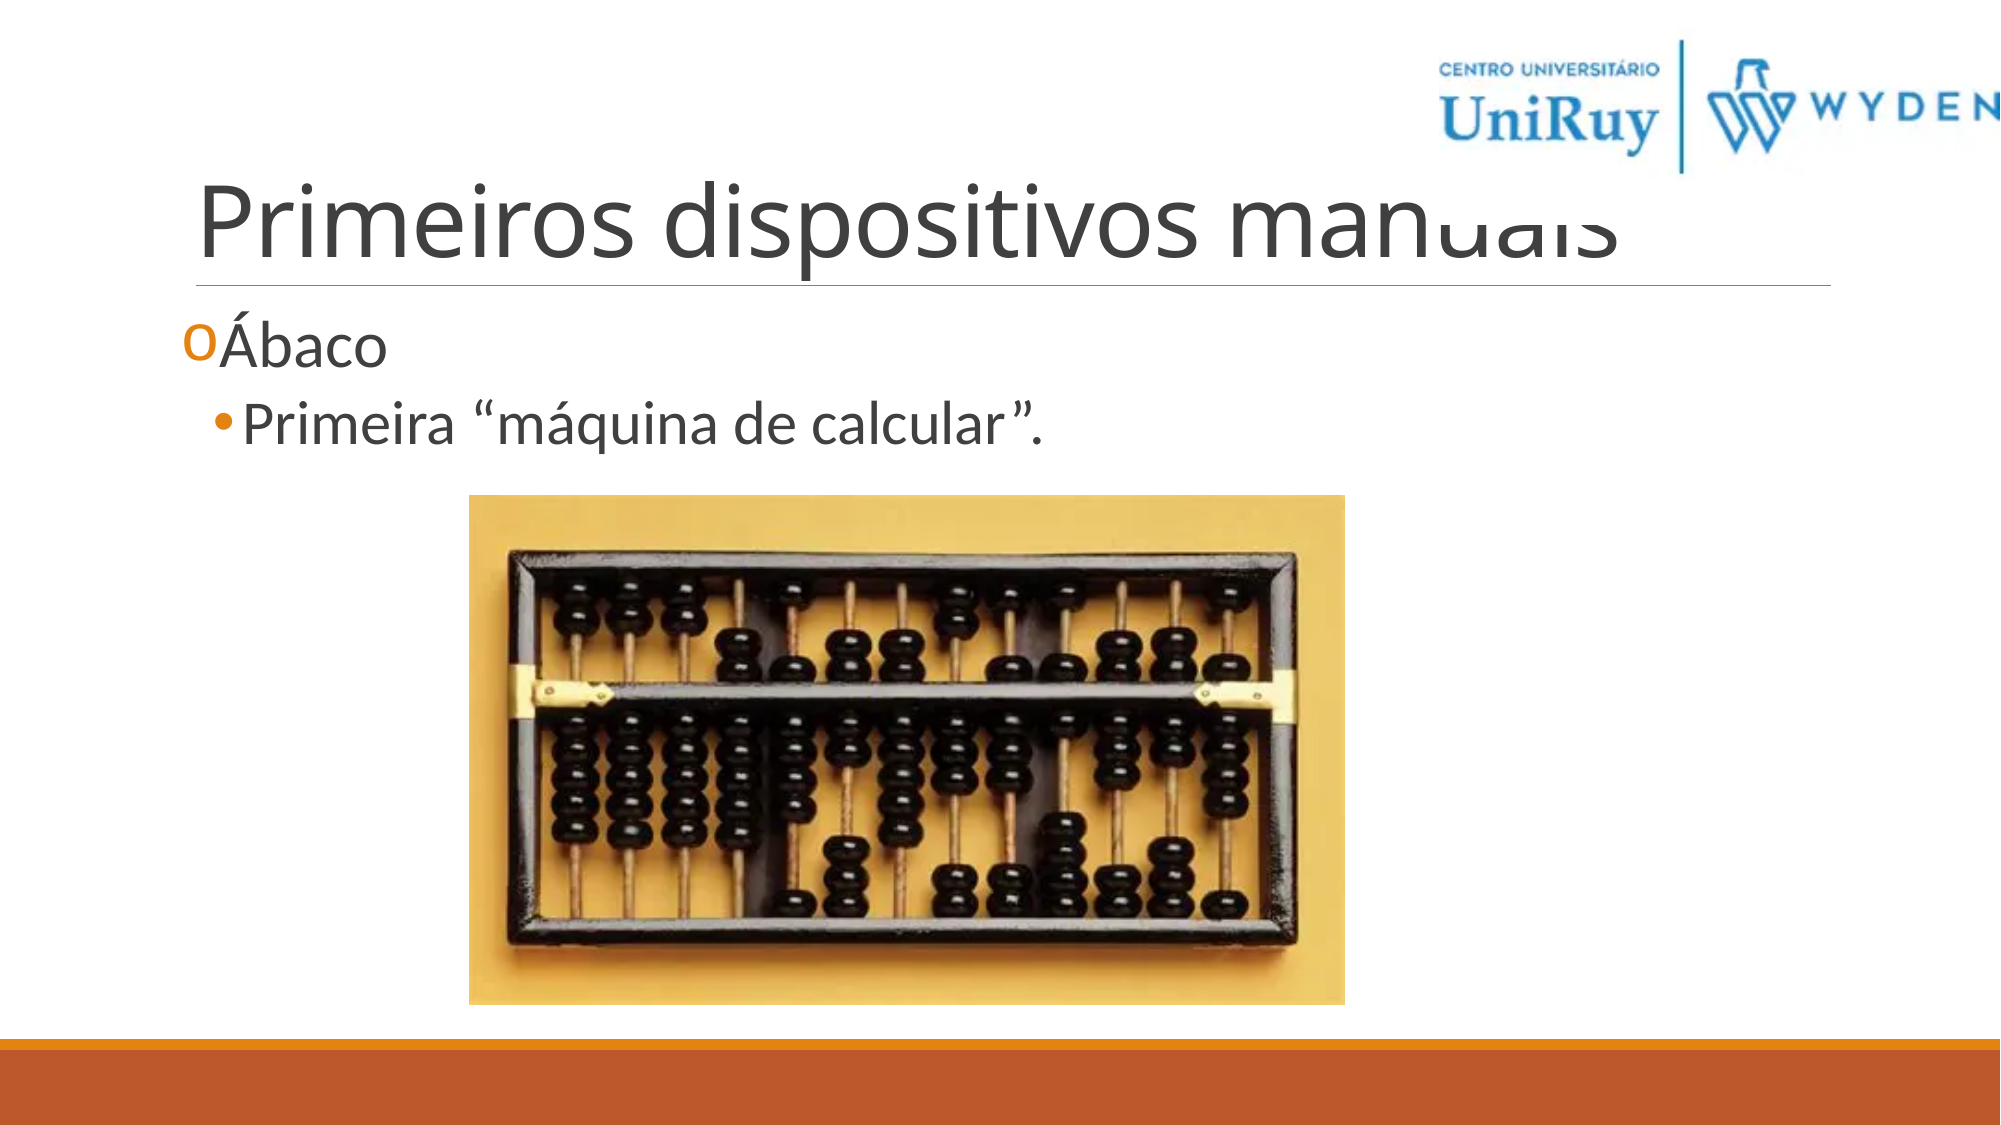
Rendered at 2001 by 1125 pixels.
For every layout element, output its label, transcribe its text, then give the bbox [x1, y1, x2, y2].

list Ábaco Primeira “máquina de calcular”. [180, 302, 1830, 963]
picture [469, 494, 1346, 1006]
picture [1438, 0, 2000, 225]
title Primeiros dispositivos manuais [180, 47, 1830, 285]
